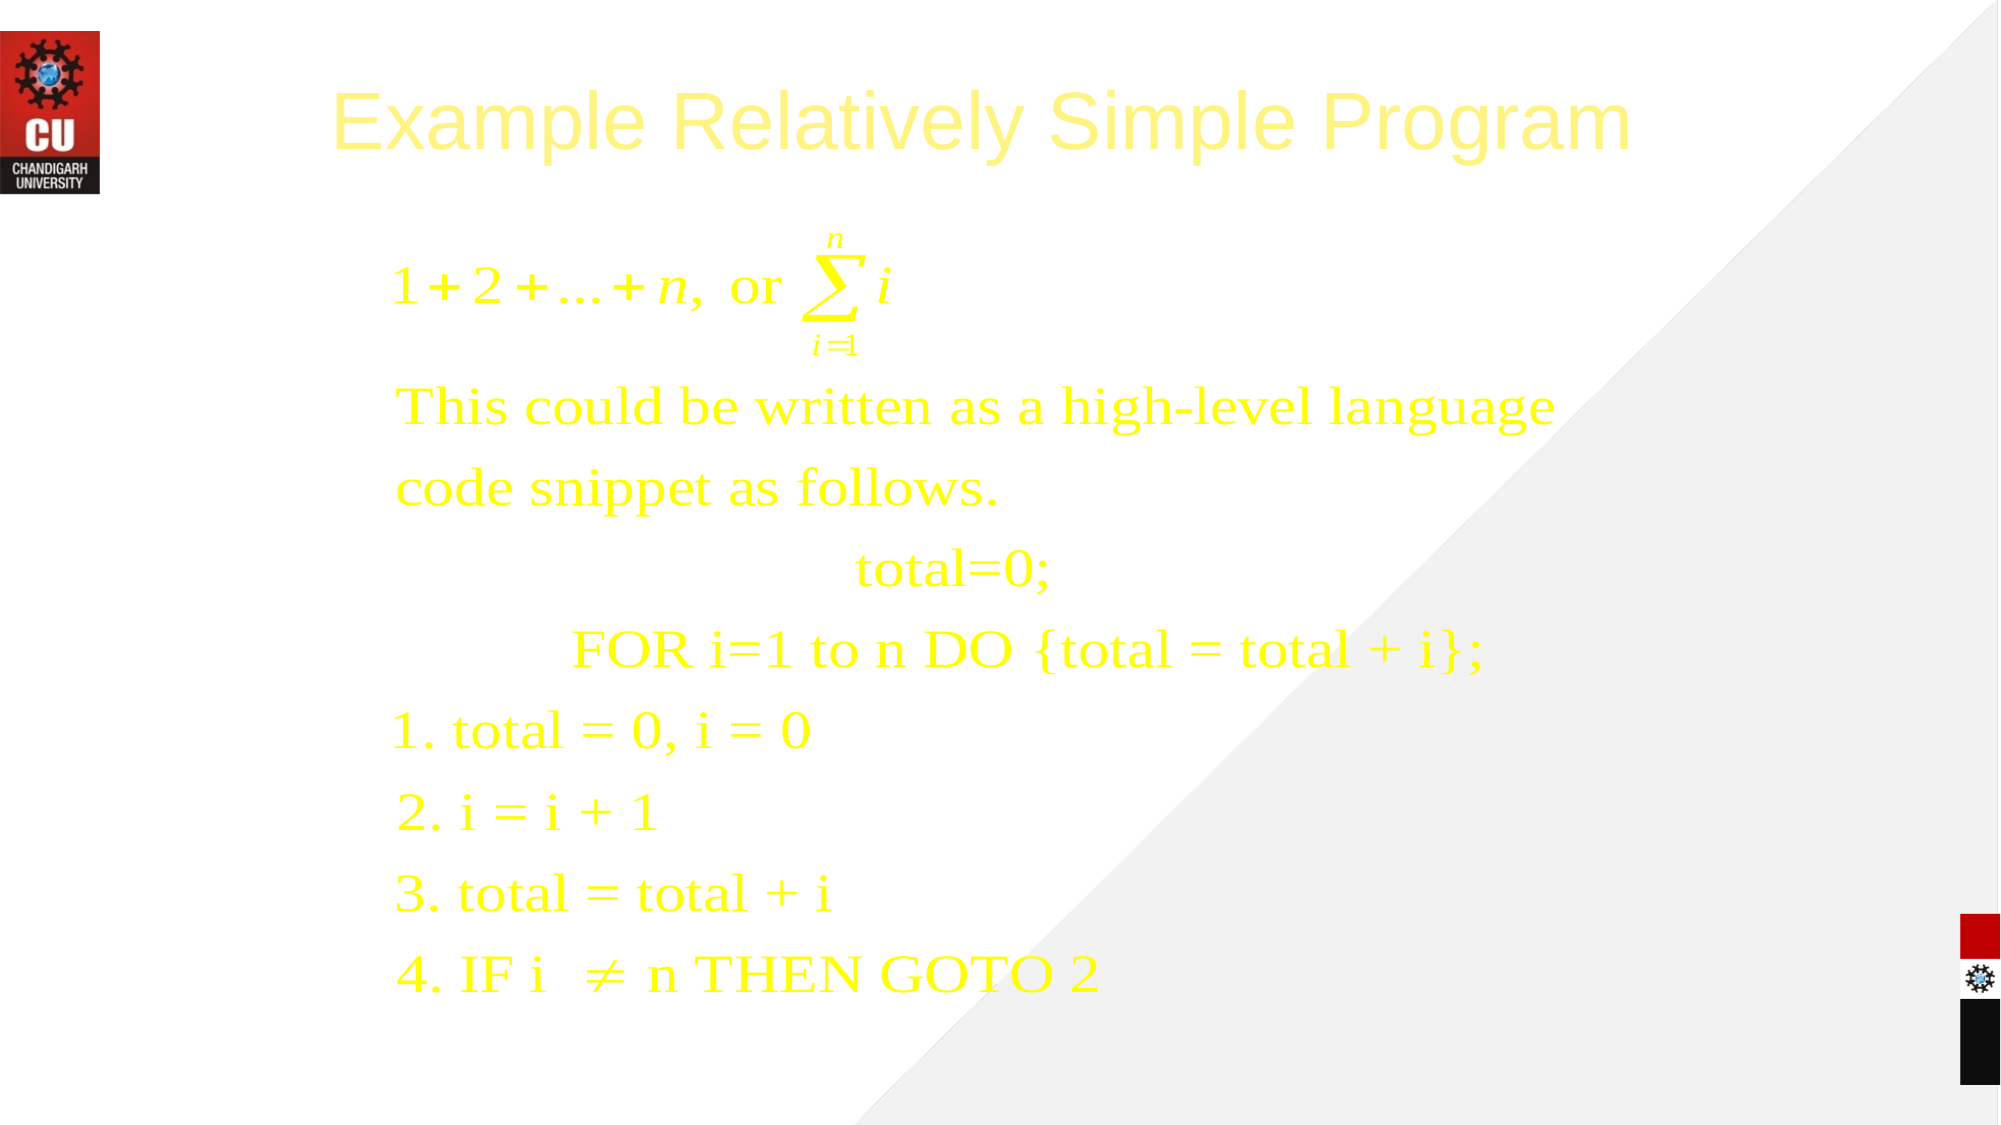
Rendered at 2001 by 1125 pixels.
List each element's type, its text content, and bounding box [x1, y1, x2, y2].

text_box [386, 211, 1568, 1016]
picture [0, 0, 2001, 1125]
title Example Relatively Simple Program [315, 29, 1704, 218]
